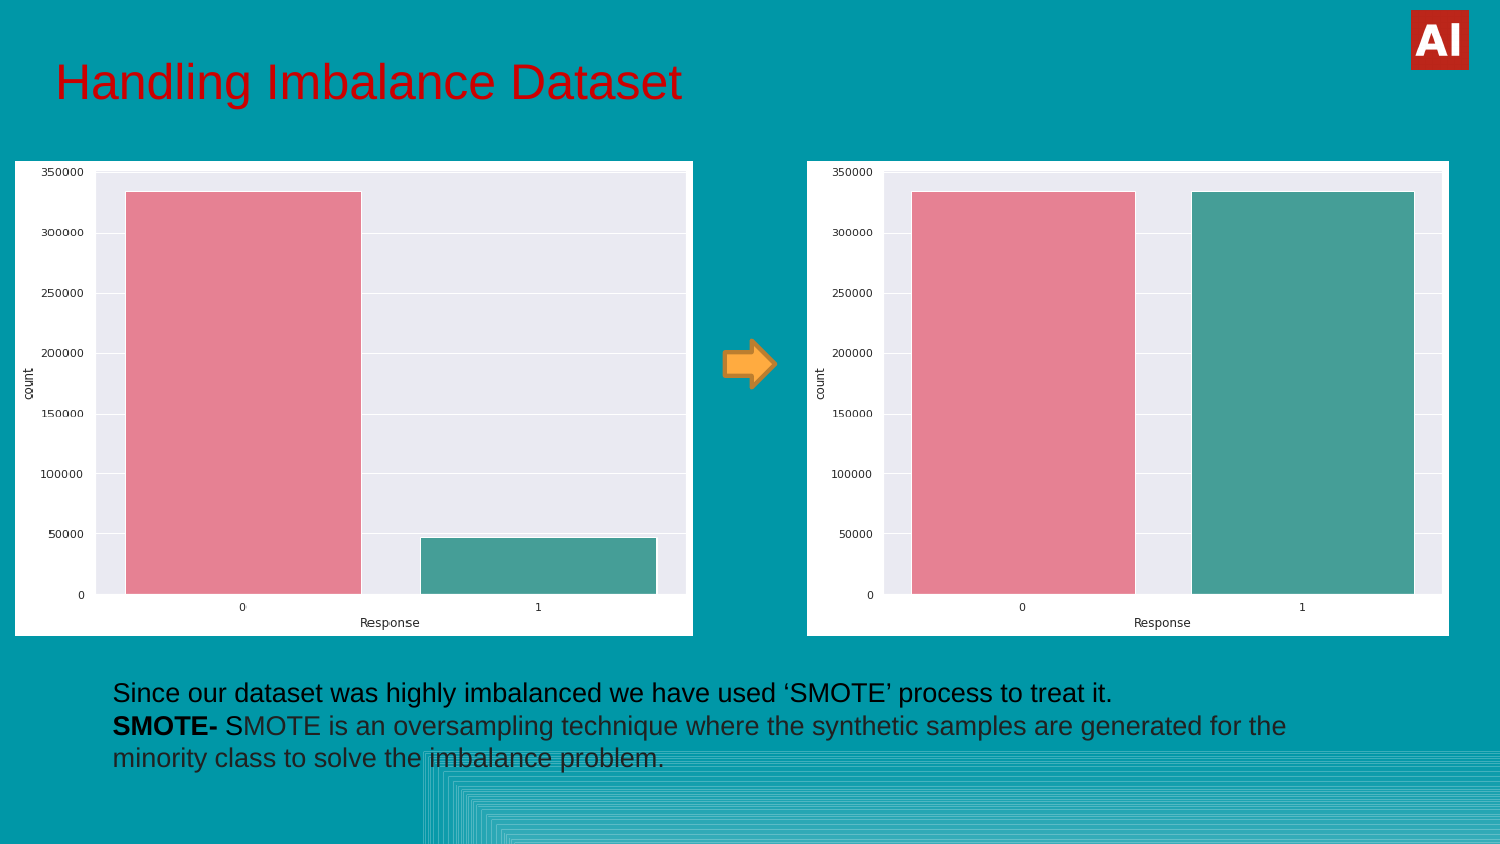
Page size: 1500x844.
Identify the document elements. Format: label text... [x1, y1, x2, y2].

picture [15, 161, 693, 636]
picture [1411, 10, 1469, 70]
text_box Since our dataset was highly imbalanced we have used ‘SMOTE’ process to treat it. SMOTE- SMOTE is an oversampling technique where the synthetic samples are generated for the minority class to solve the imbalance problem. [97, 668, 1387, 781]
title Handling Imbalance Dataset [40, 34, 1438, 129]
picture [807, 161, 1450, 636]
text_box [722, 338, 778, 390]
